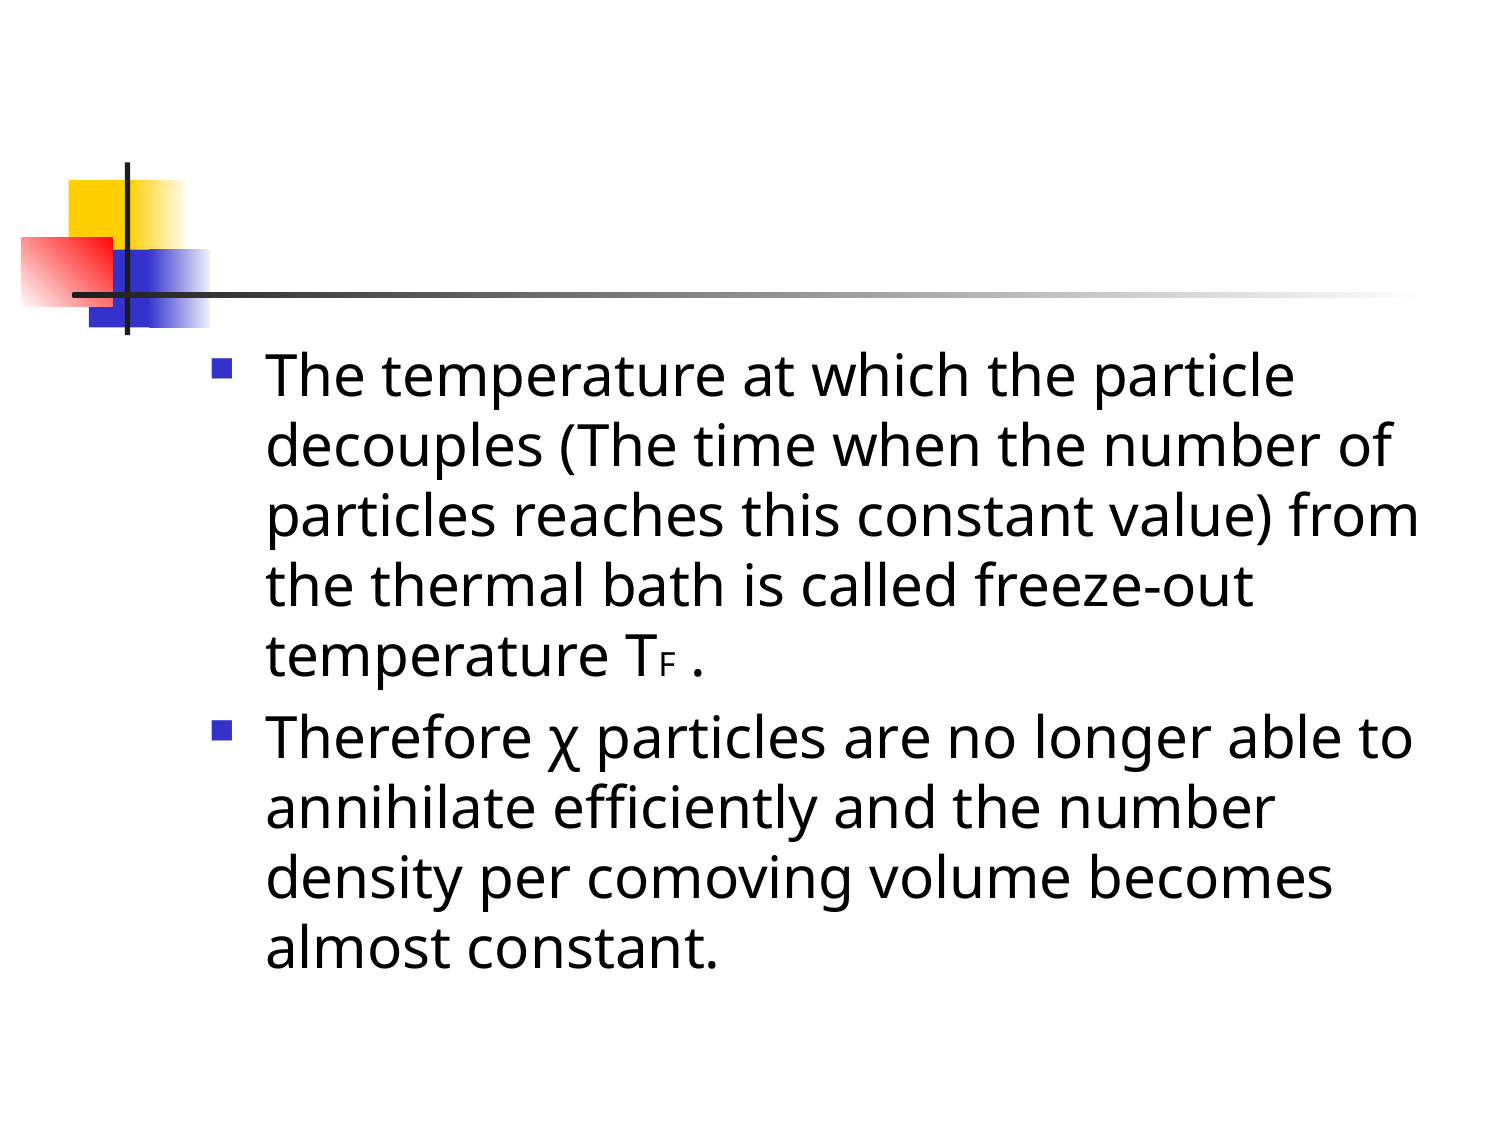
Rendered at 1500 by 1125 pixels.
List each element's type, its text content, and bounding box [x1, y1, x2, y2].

list The temperature at which the particle decouples (The time when the number of particles reaches this constant value) from the thermal bath is called freeze-out temperature TF . Therefore χ particles are no longer able to annihilate efficiently and the number density per comoving volume becomes almost constant. [193, 330, 1470, 1007]
